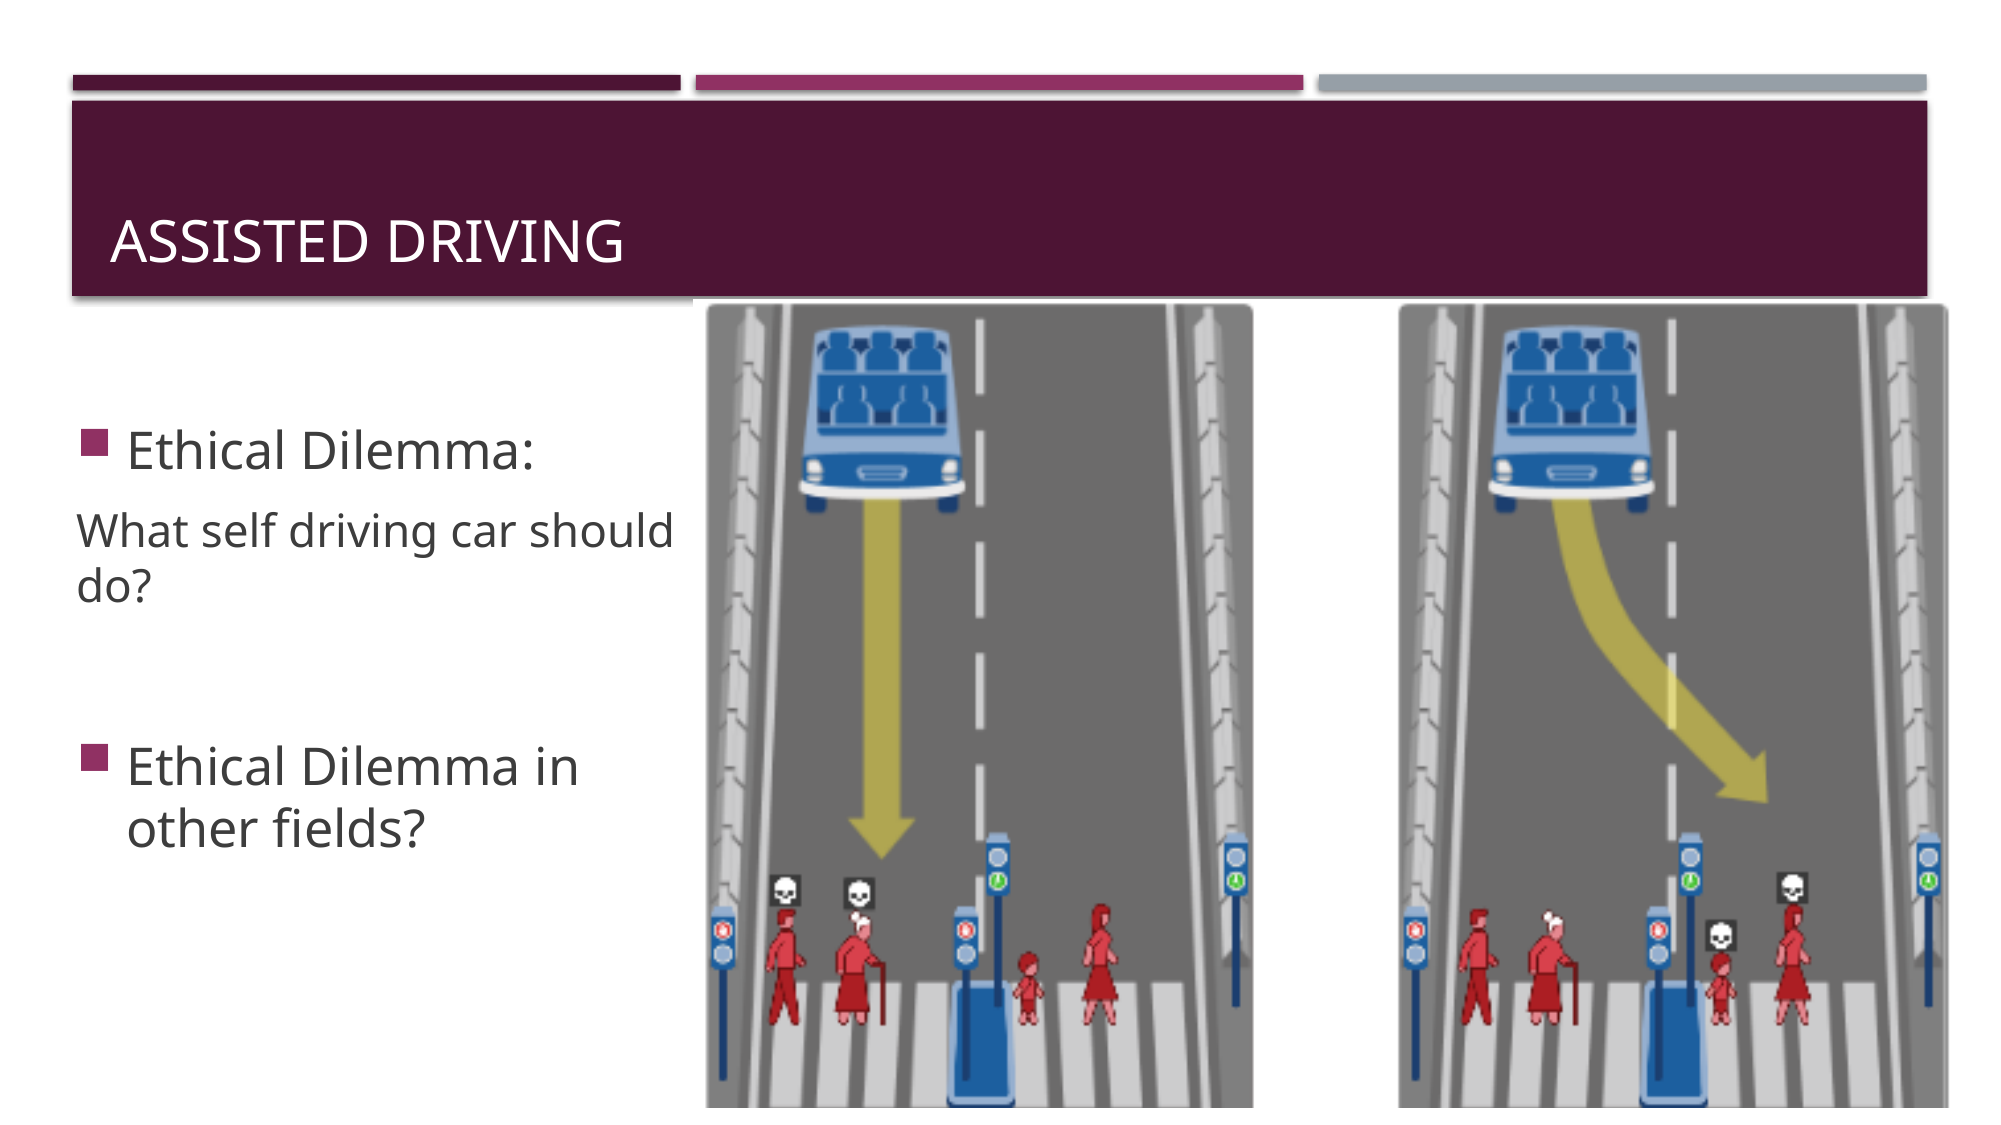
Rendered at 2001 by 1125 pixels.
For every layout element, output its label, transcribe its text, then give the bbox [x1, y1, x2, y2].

list Ethical Dilemma: What self driving car should do? [61, 357, 686, 638]
title ASSISTED DRIVING [95, 115, 1905, 282]
text_box Ethical Dilemma in other fields? [61, 638, 686, 953]
picture [692, 299, 1976, 1109]
